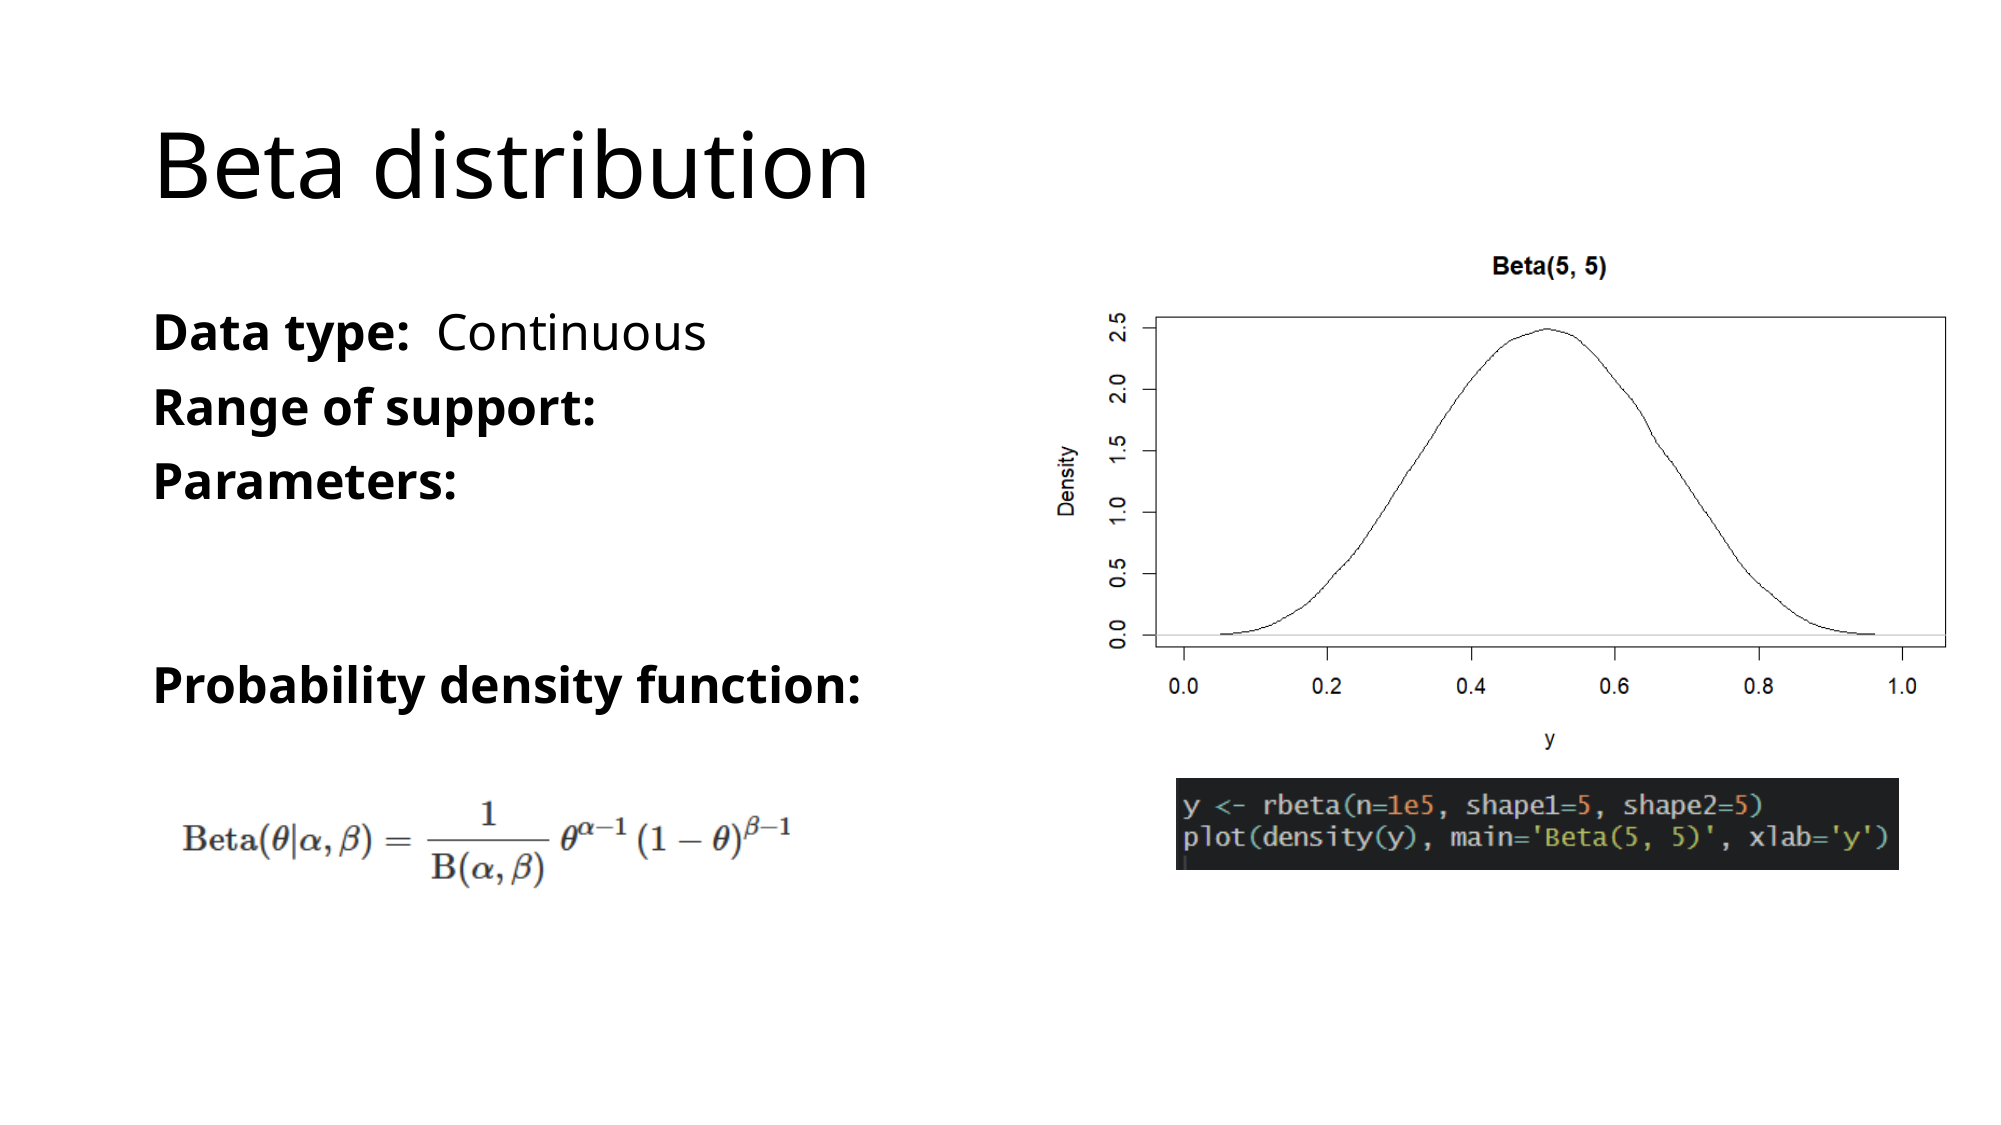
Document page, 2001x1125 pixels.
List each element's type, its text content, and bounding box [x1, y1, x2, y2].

title Beta distribution [137, 59, 1863, 278]
picture [1049, 211, 2000, 870]
picture [163, 791, 790, 904]
